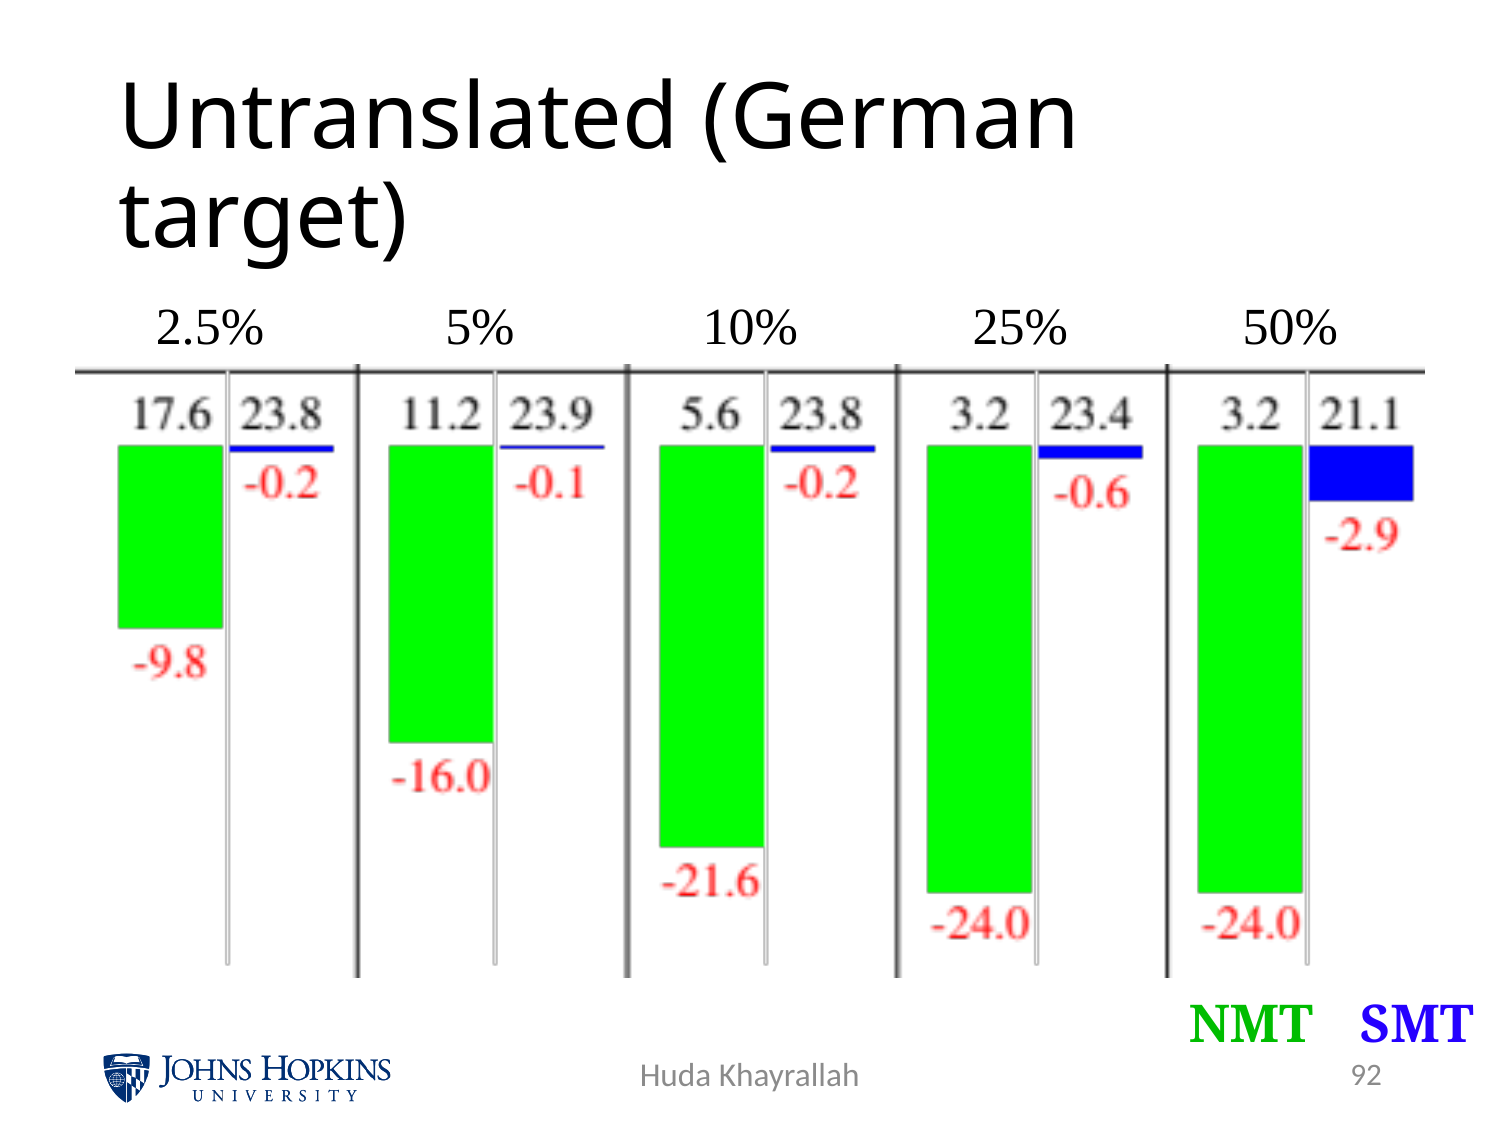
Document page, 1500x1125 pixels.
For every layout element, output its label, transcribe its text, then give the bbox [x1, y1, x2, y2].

table_header NMT [1171, 978, 1342, 1066]
footer Huda Khayrallah [496, 1042, 1004, 1103]
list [74, 277, 1425, 978]
slide_number 91 [1059, 1042, 1397, 1103]
title Untranslated (German target) [103, 59, 1397, 277]
table_header SMT [1342, 977, 1500, 1066]
